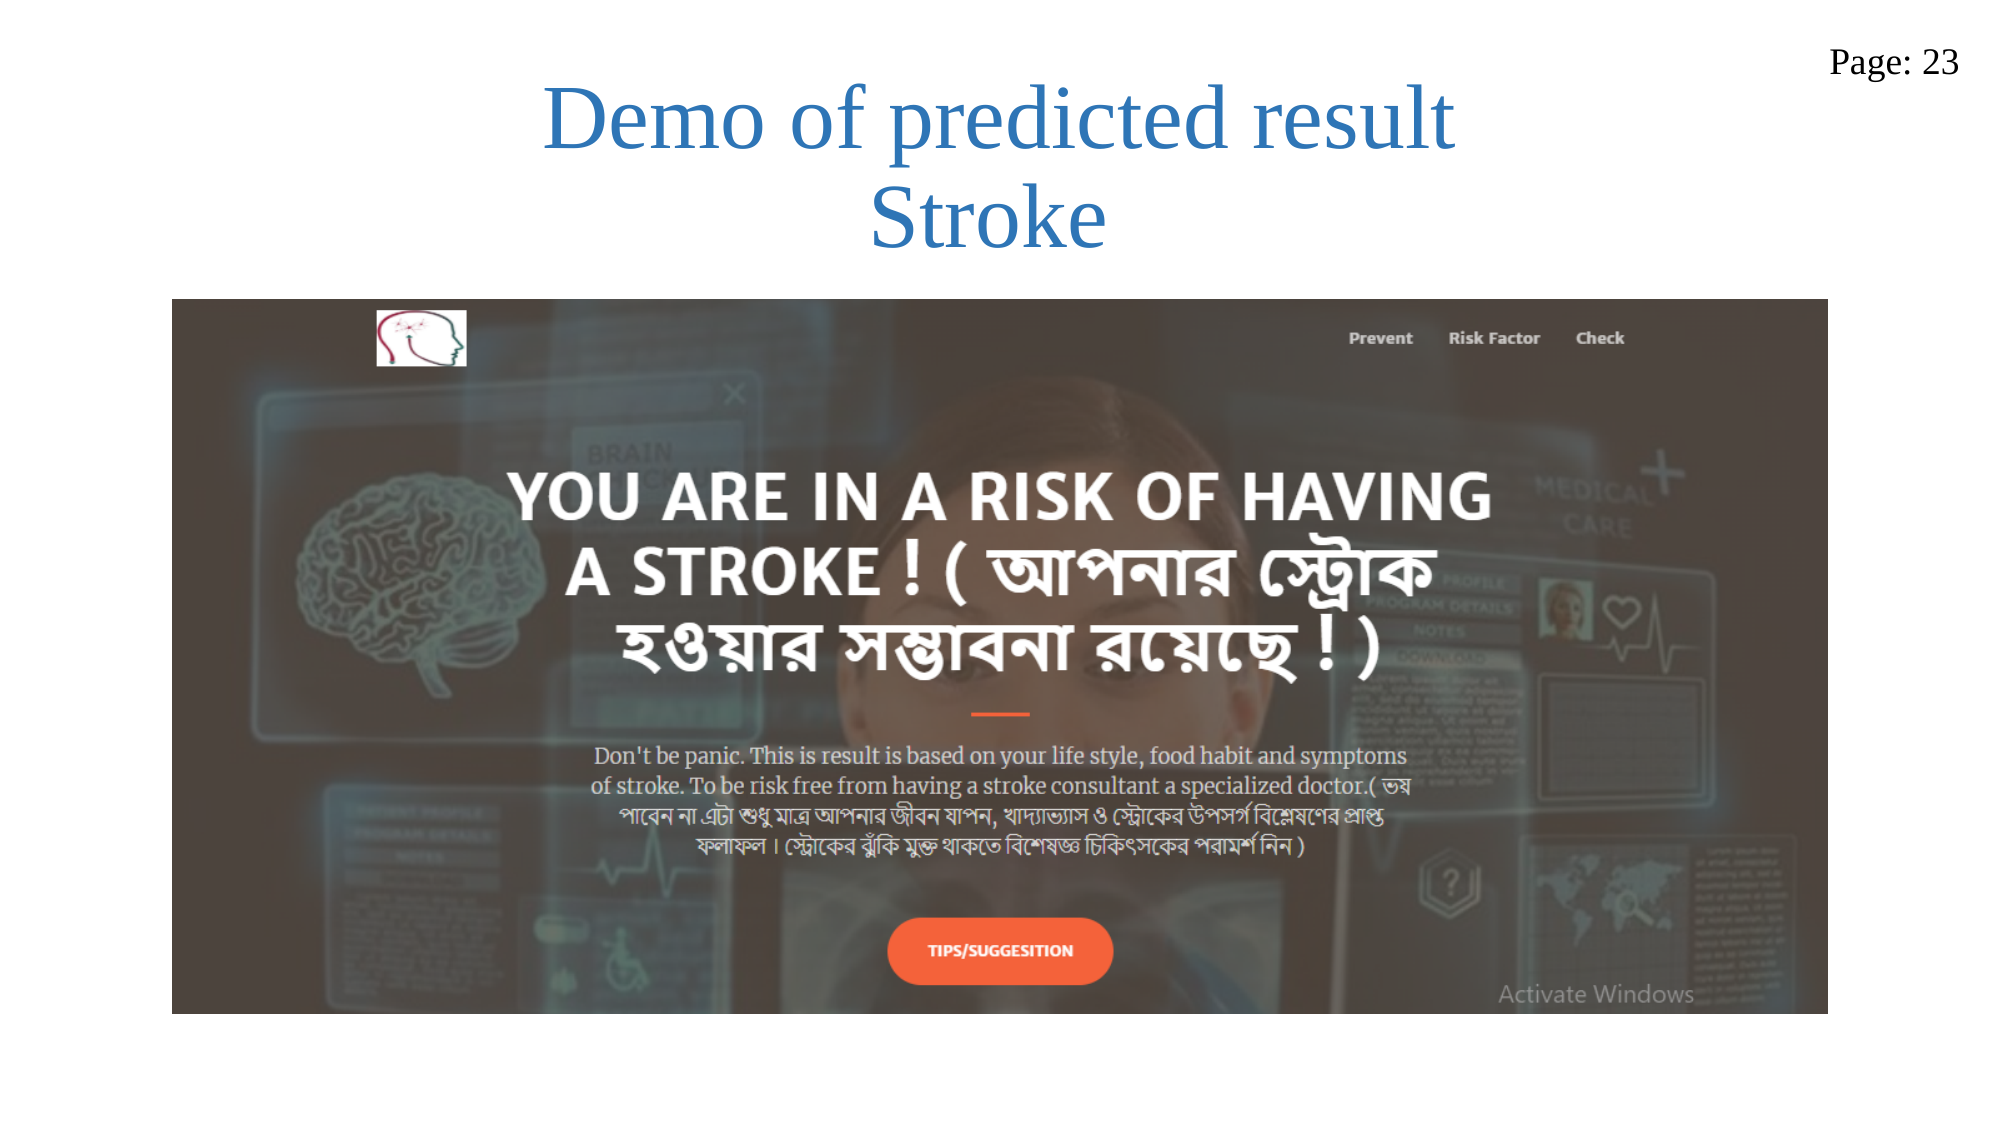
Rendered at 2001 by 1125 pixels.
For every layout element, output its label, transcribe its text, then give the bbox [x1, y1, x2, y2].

title Demo of predicted result Stroke [137, 59, 1863, 278]
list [172, 299, 1828, 1014]
text_box Page: 23 [1814, 29, 1975, 90]
